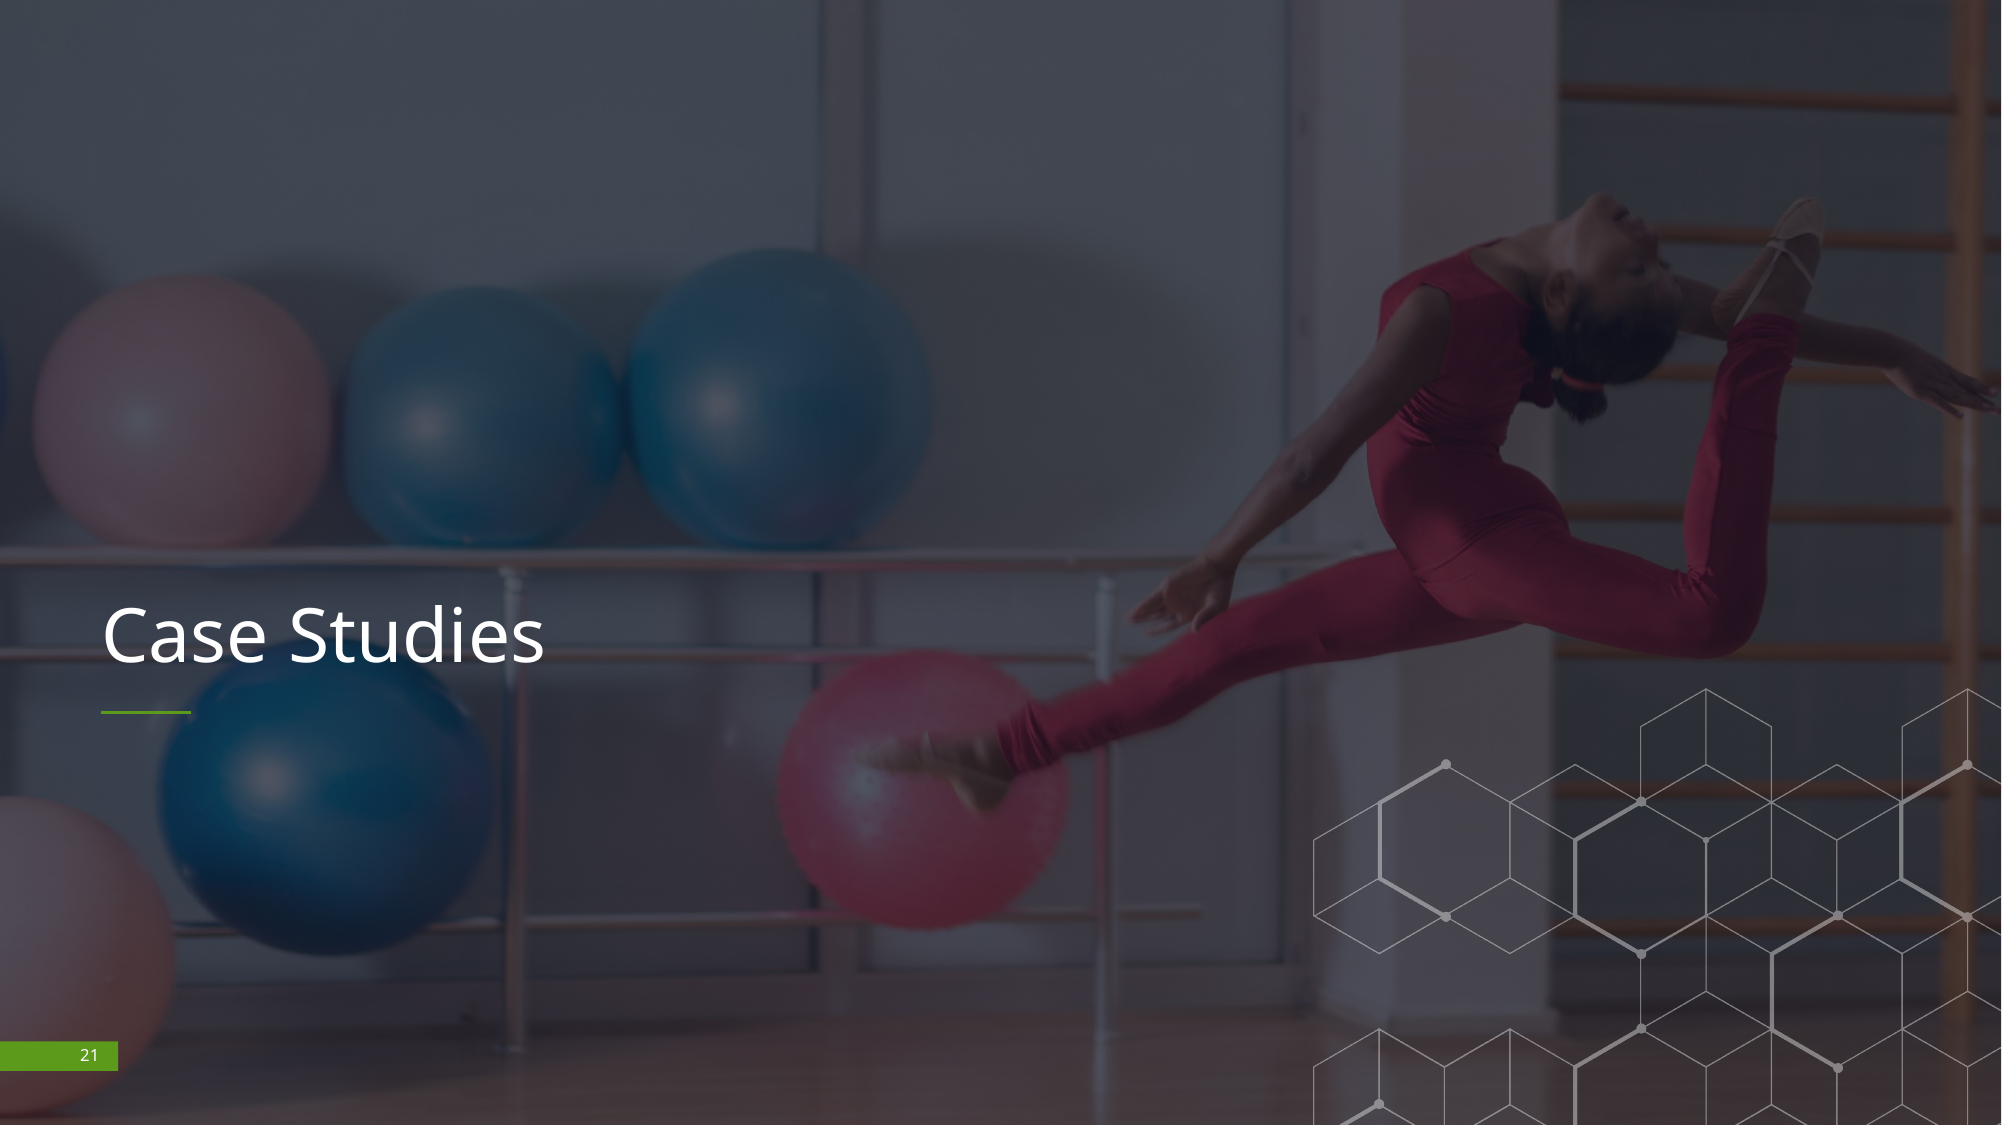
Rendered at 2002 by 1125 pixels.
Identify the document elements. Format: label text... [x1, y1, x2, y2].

slide_number 21 [60, 1041, 119, 1072]
list Case Studies [101, 587, 1780, 708]
picture [0, 0, 2002, 1125]
